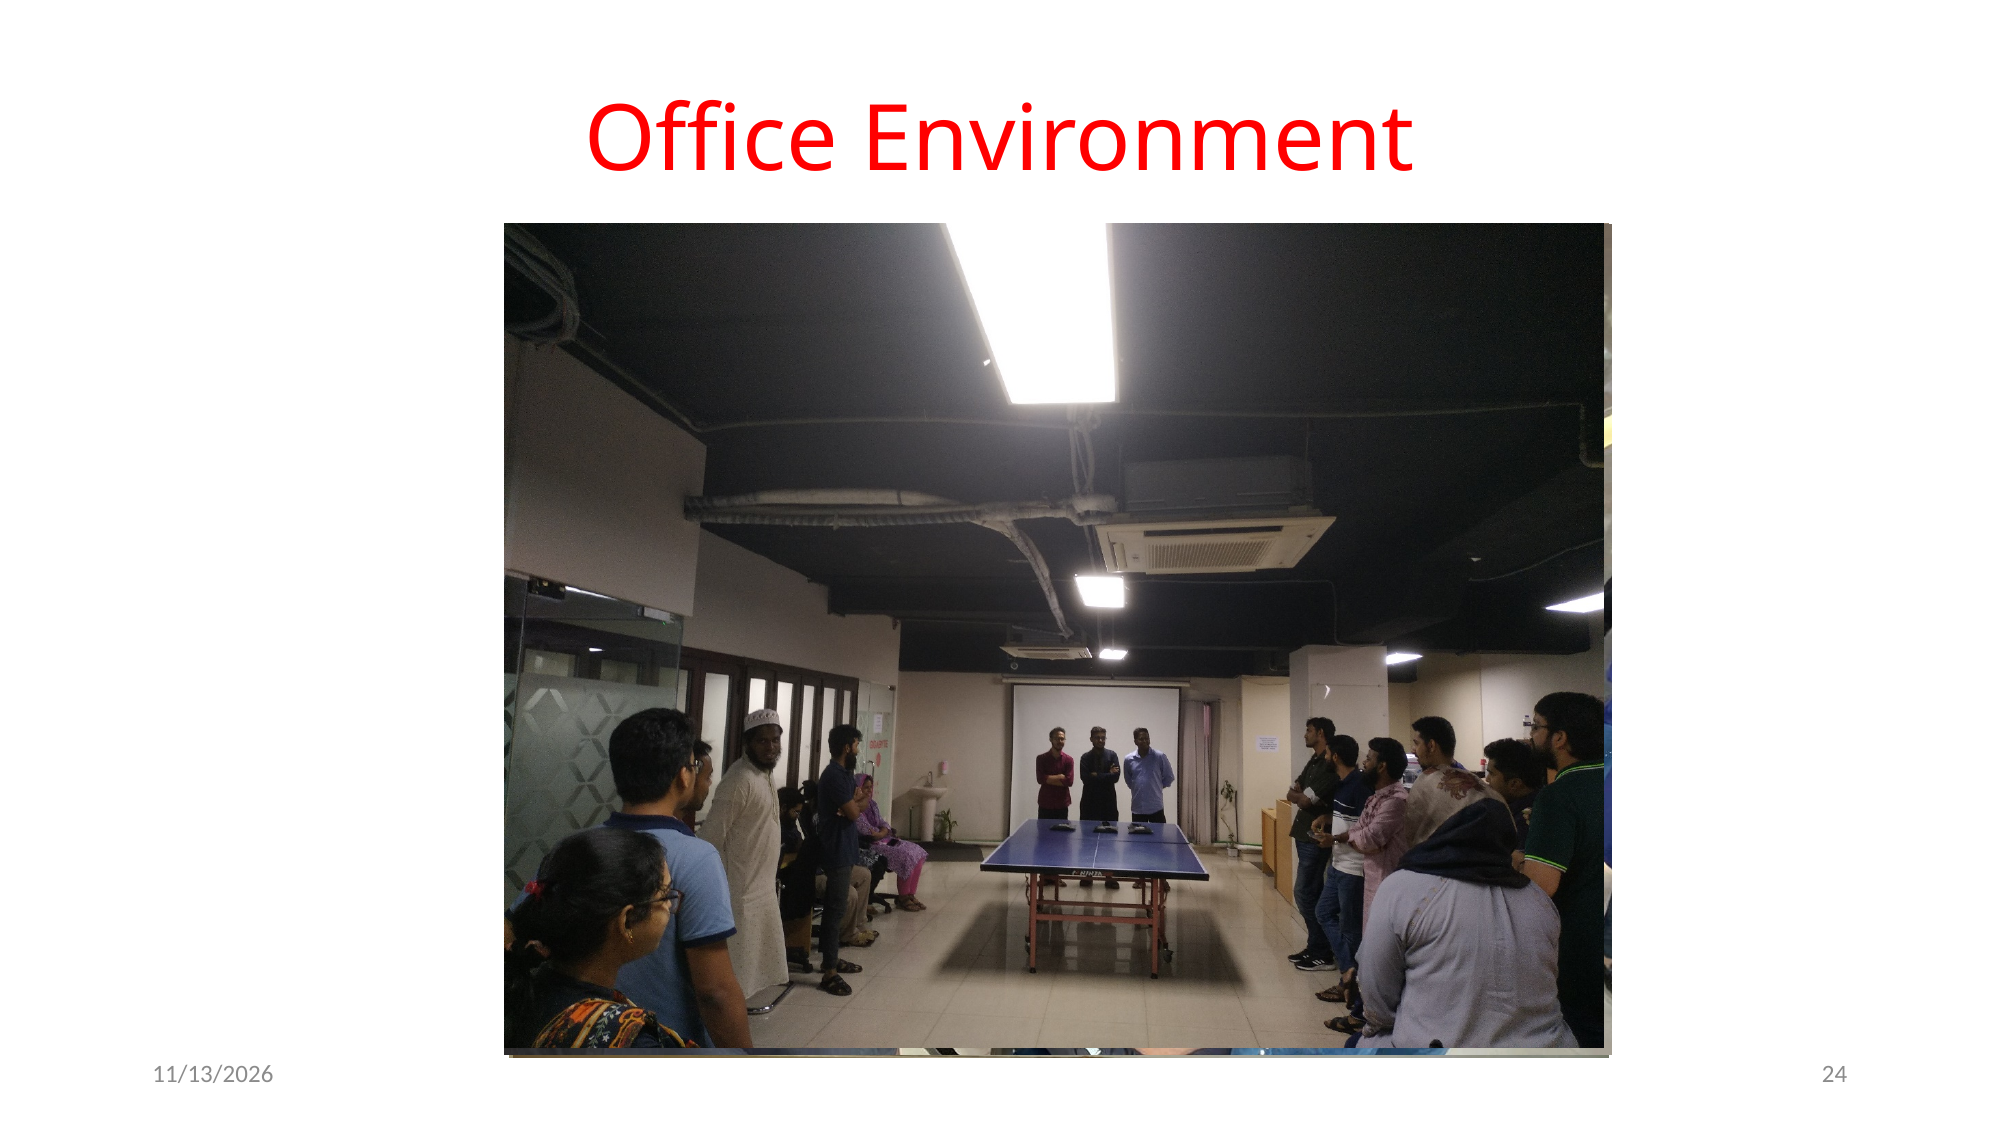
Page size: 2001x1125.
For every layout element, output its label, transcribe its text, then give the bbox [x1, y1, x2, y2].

picture [504, 223, 1612, 1058]
title Office Environment [480, 55, 1520, 227]
slide_number 24 [1412, 1042, 1863, 1103]
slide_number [137, 1042, 588, 1103]
